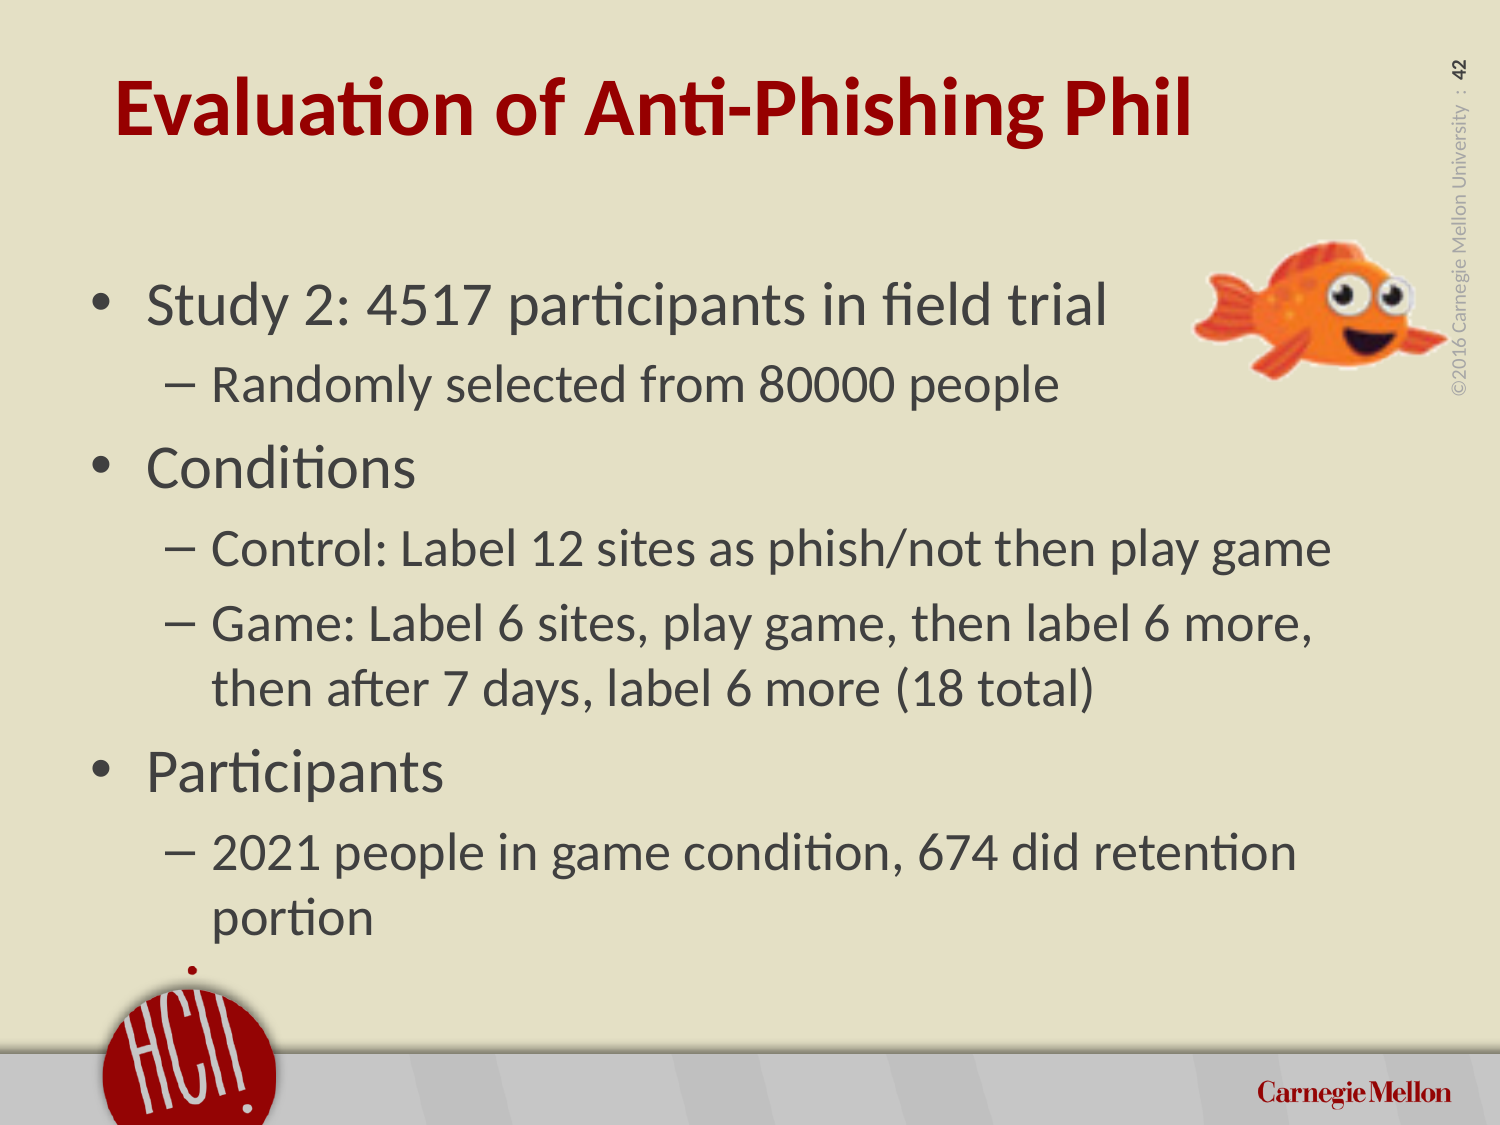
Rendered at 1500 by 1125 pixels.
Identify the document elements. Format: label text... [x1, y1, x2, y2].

list Study 2: 4517 participants in field trial Randomly selected from 80000 people Conditions Control: Label 12 sites as phish/not then play game Game: Label 6 sites, play game, then label 6 more, then after 7 days, label 6 more (18 total) Participants 2021 people in game condition, 674 did retention portion [75, 255, 1463, 1075]
picture [0, 0, 1500, 1125]
title Evaluation of Anti-Phishing Phil [99, 45, 1425, 233]
